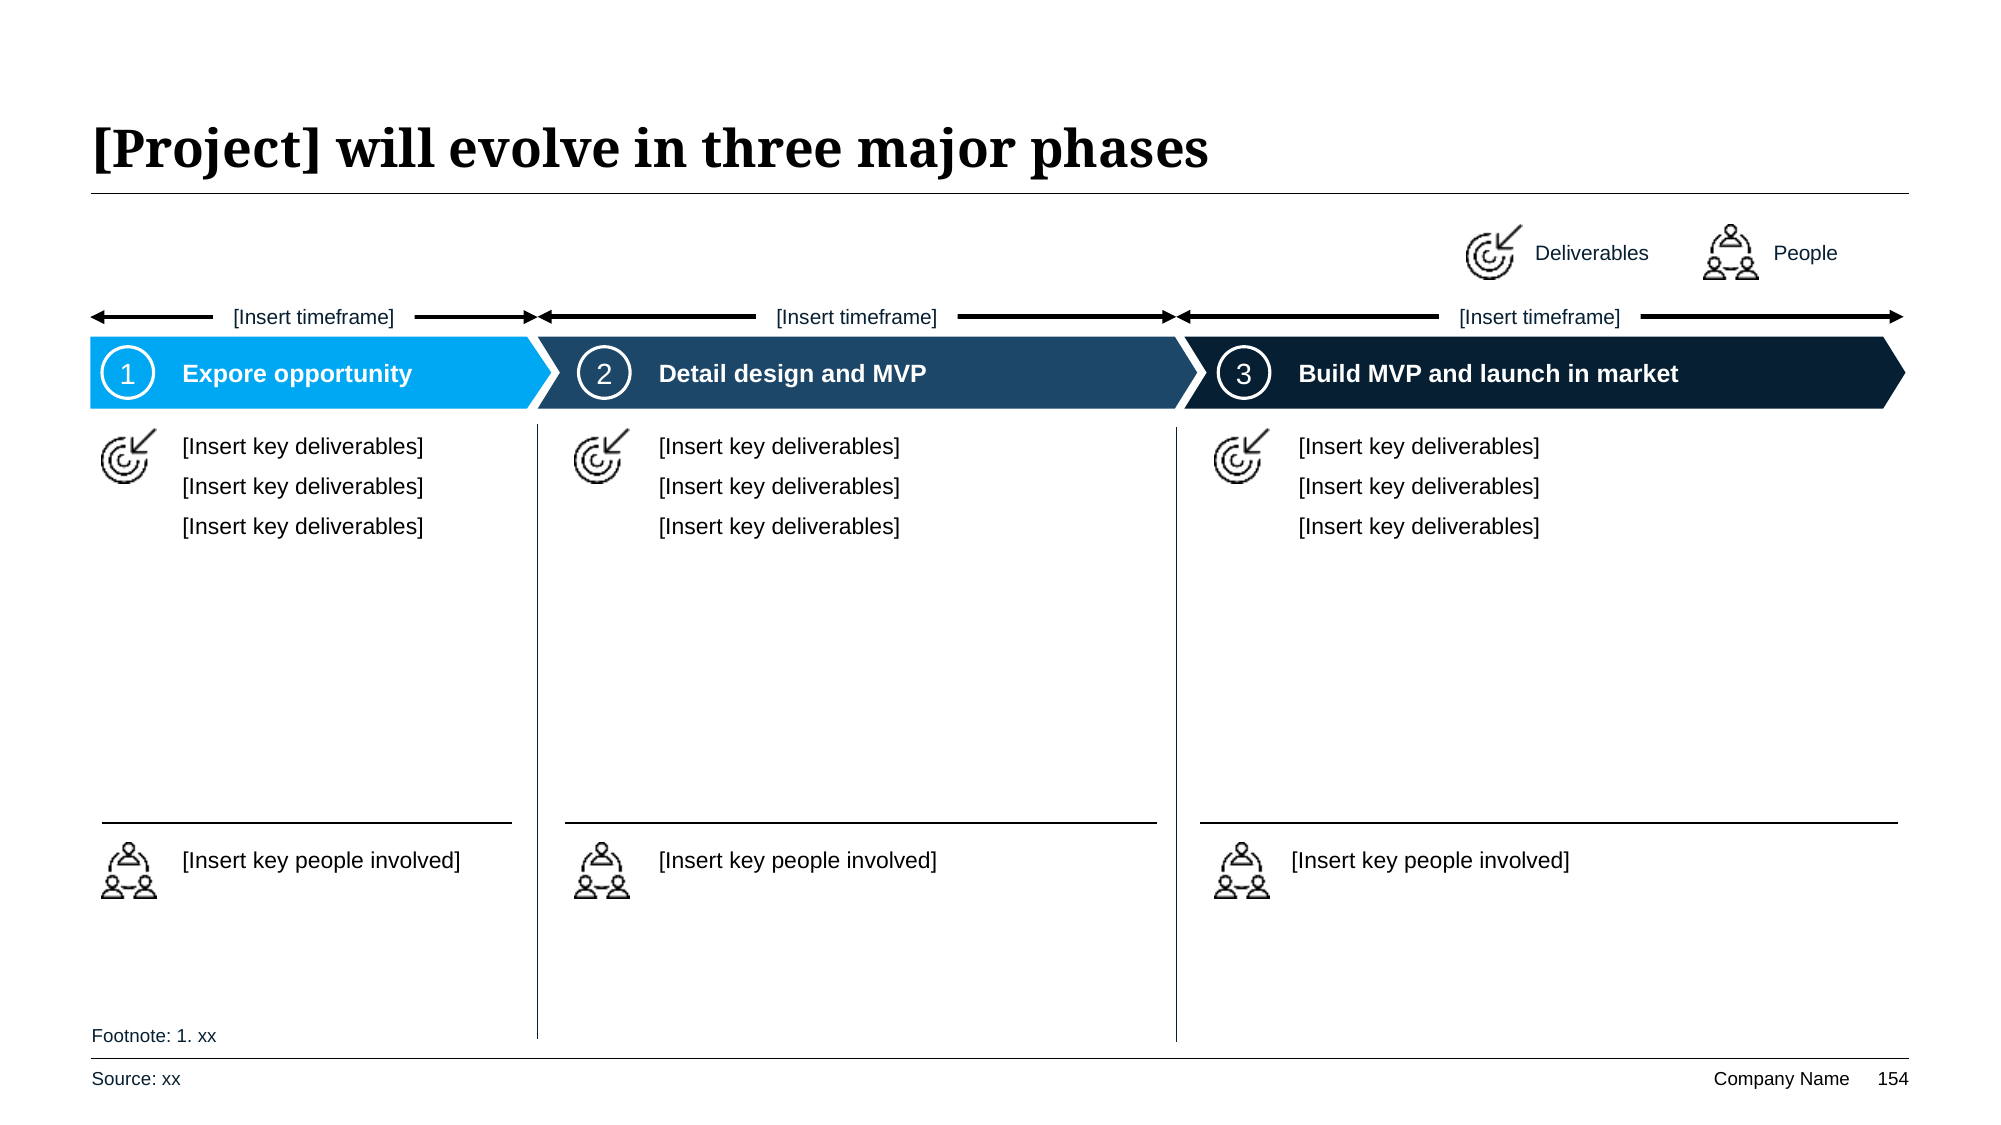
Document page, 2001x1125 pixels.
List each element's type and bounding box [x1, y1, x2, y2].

picture [1702, 223, 1759, 280]
text_box [1759, 231, 1985, 272]
text_box [1523, 231, 1702, 272]
picture [1466, 223, 1523, 280]
text_box [643, 838, 1158, 881]
picture [1214, 428, 1271, 485]
text_box [1283, 424, 1898, 587]
picture [573, 428, 630, 485]
title [91, 58, 1909, 179]
text_box [167, 838, 513, 881]
picture [1214, 842, 1271, 899]
text_box [76, 423, 1618, 1109]
text_box [1276, 838, 1903, 881]
picture [100, 428, 157, 485]
picture [100, 842, 157, 899]
picture [573, 842, 630, 899]
text_box [89, 296, 1907, 410]
